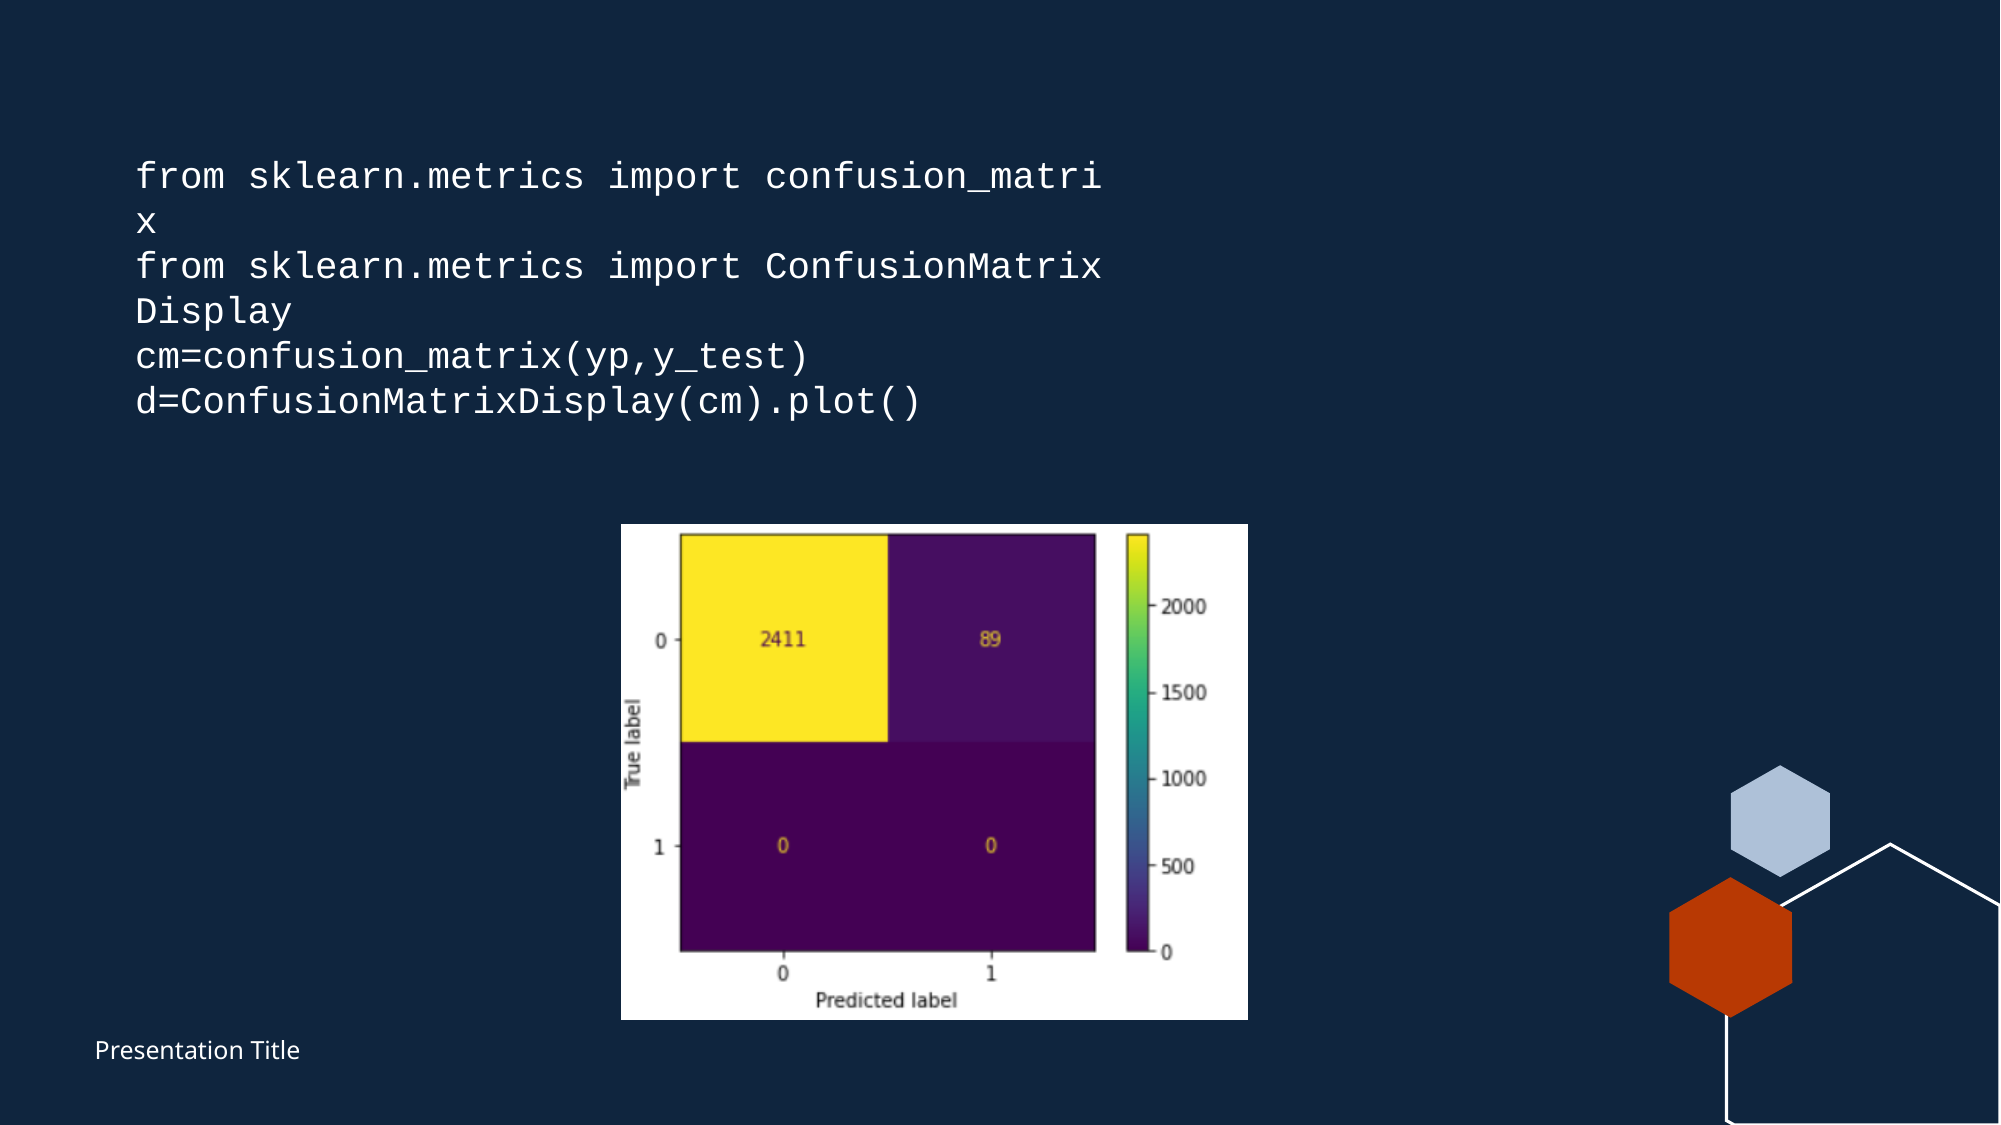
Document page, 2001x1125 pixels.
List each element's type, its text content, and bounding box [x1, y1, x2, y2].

text_box from sklearn.metrics import confusion_matrix from sklearn.metrics import ConfusionMatrixDisplay cm=confusion_matrix(yp,y_test) d=ConfusionMatrixDisplay(cm).plot() [120, 143, 1123, 429]
picture [621, 524, 1248, 1020]
footer Presentation Title [79, 1020, 755, 1080]
